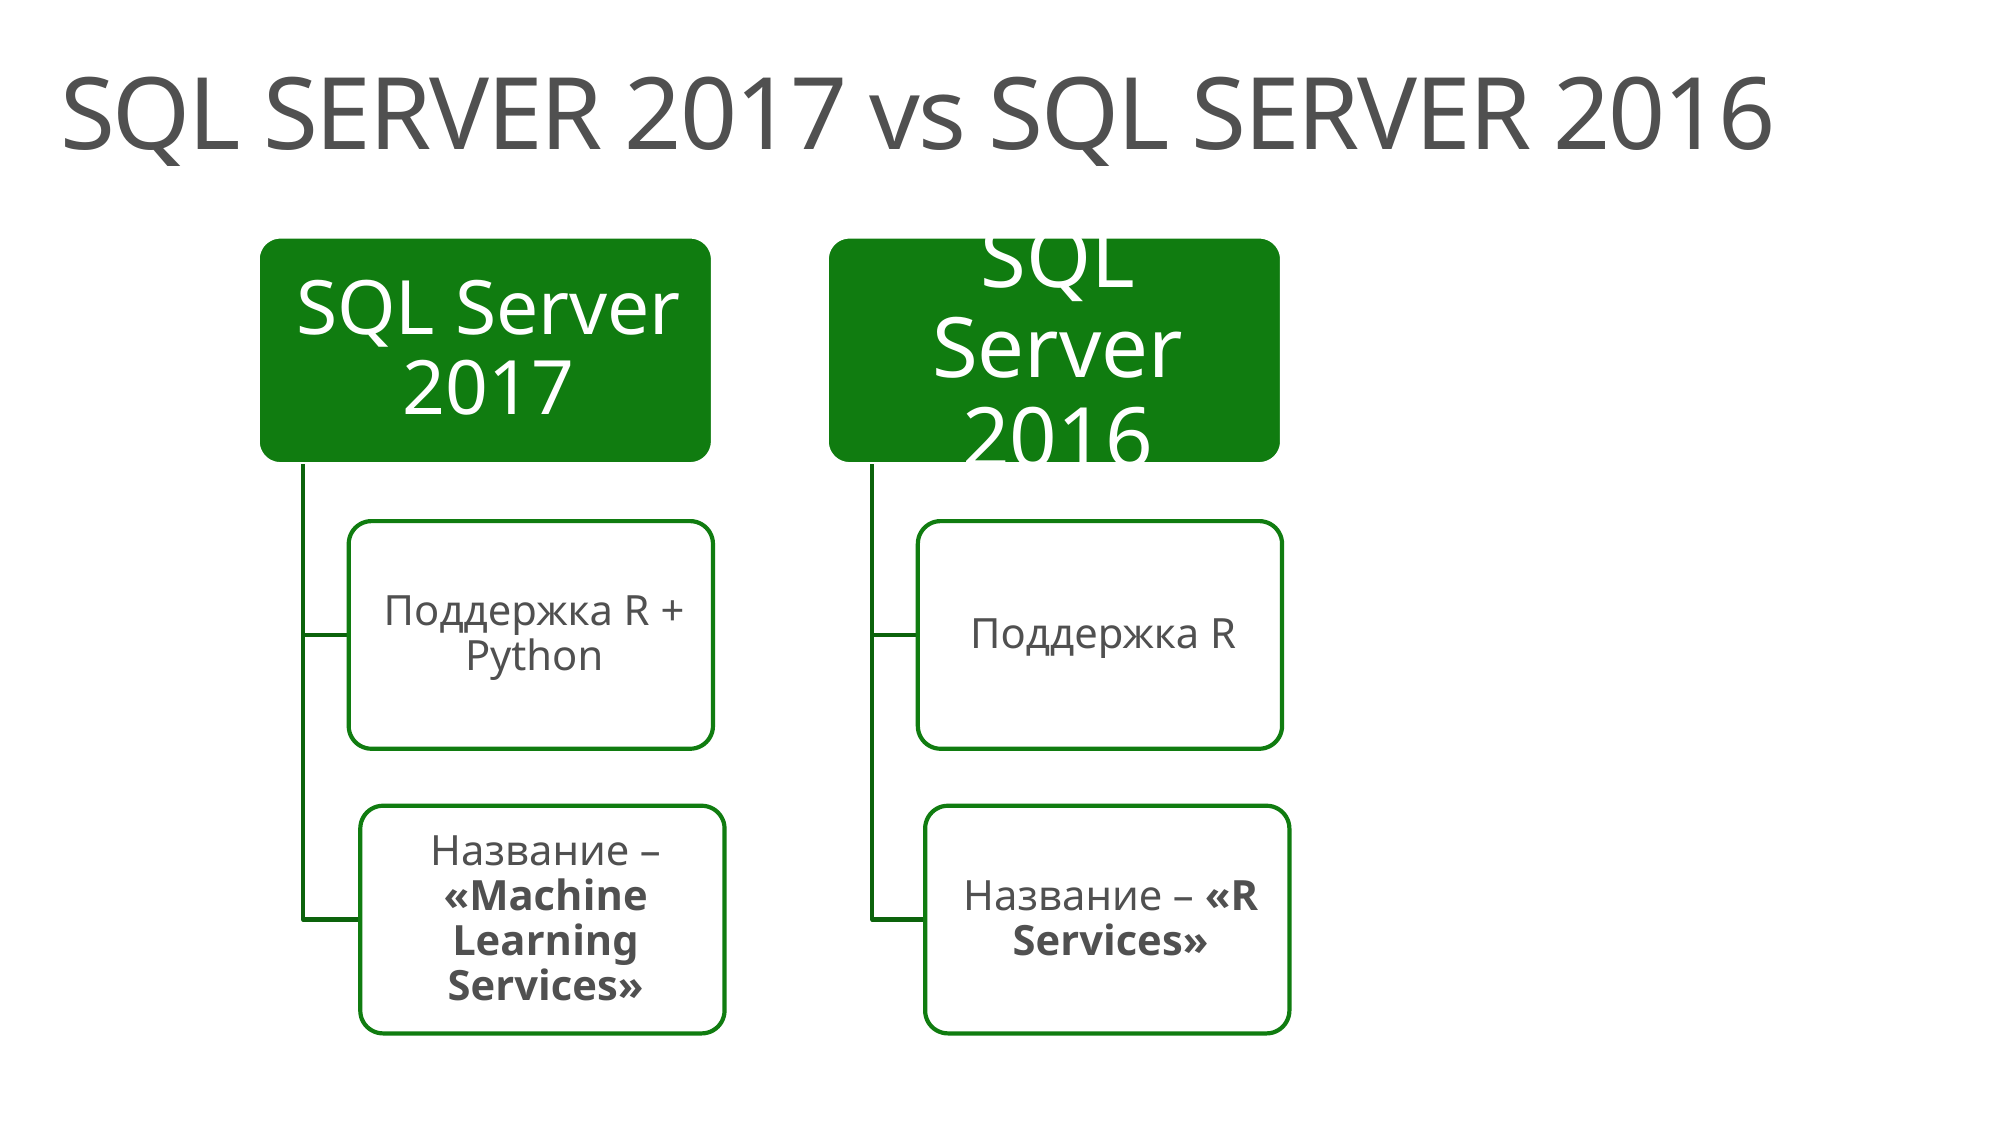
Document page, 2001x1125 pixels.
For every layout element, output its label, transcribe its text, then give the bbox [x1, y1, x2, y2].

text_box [205, 235, 1334, 1034]
title SQL SERVER 2017 vs SQL SERVER 2016 [37, 48, 1957, 161]
